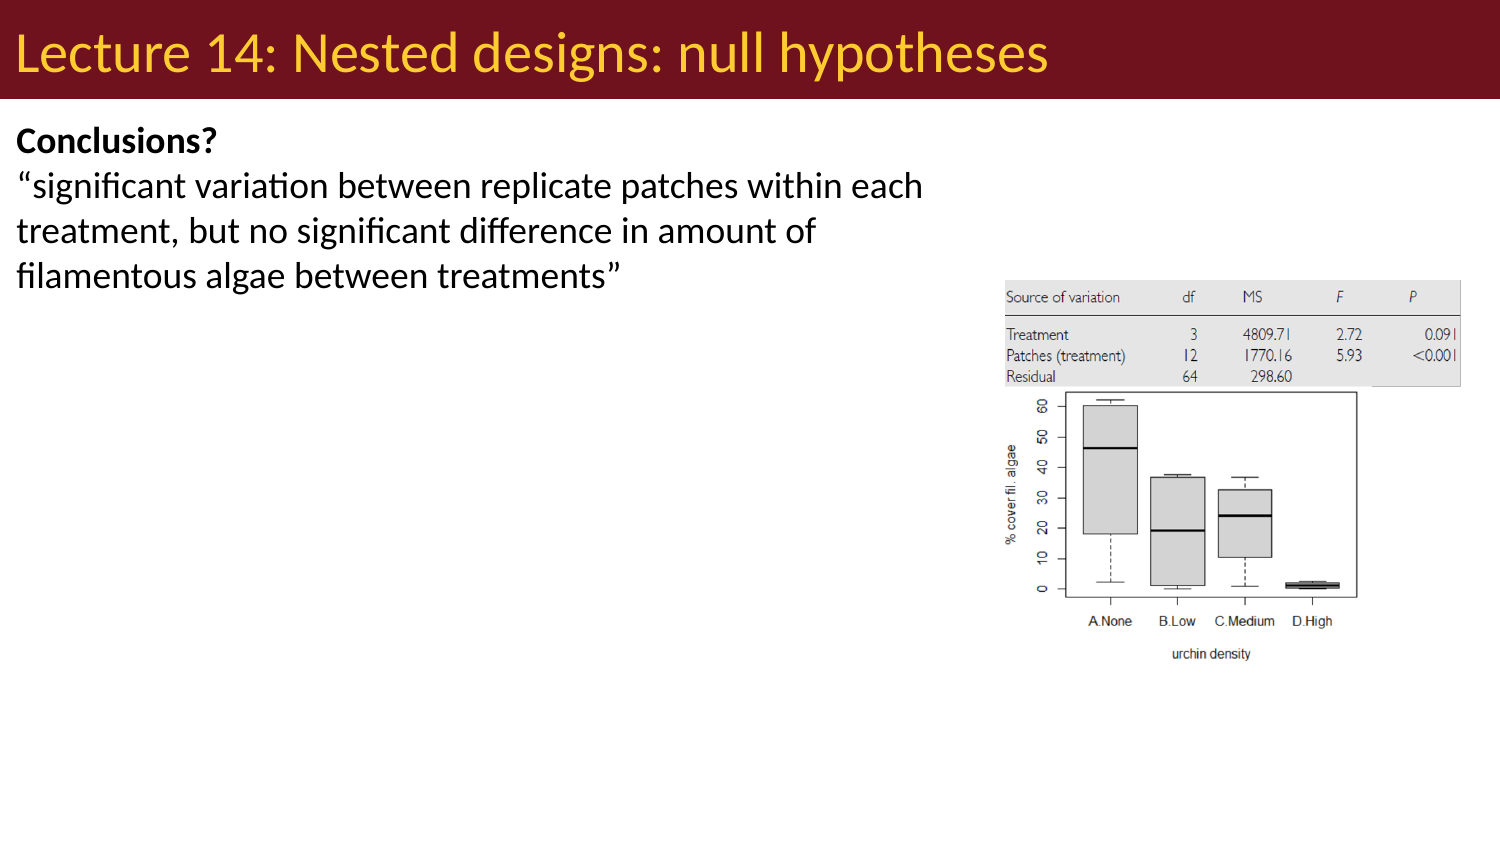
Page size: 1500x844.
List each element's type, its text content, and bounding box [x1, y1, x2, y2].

picture [1003, 278, 1461, 669]
list Conclusions? “significant variation between replicate patches within each treatment, but no significant difference in amount of filamentous algae between treatments” [1, 108, 988, 844]
title Lecture 14: Nested designs: null hypotheses [0, 0, 1500, 99]
